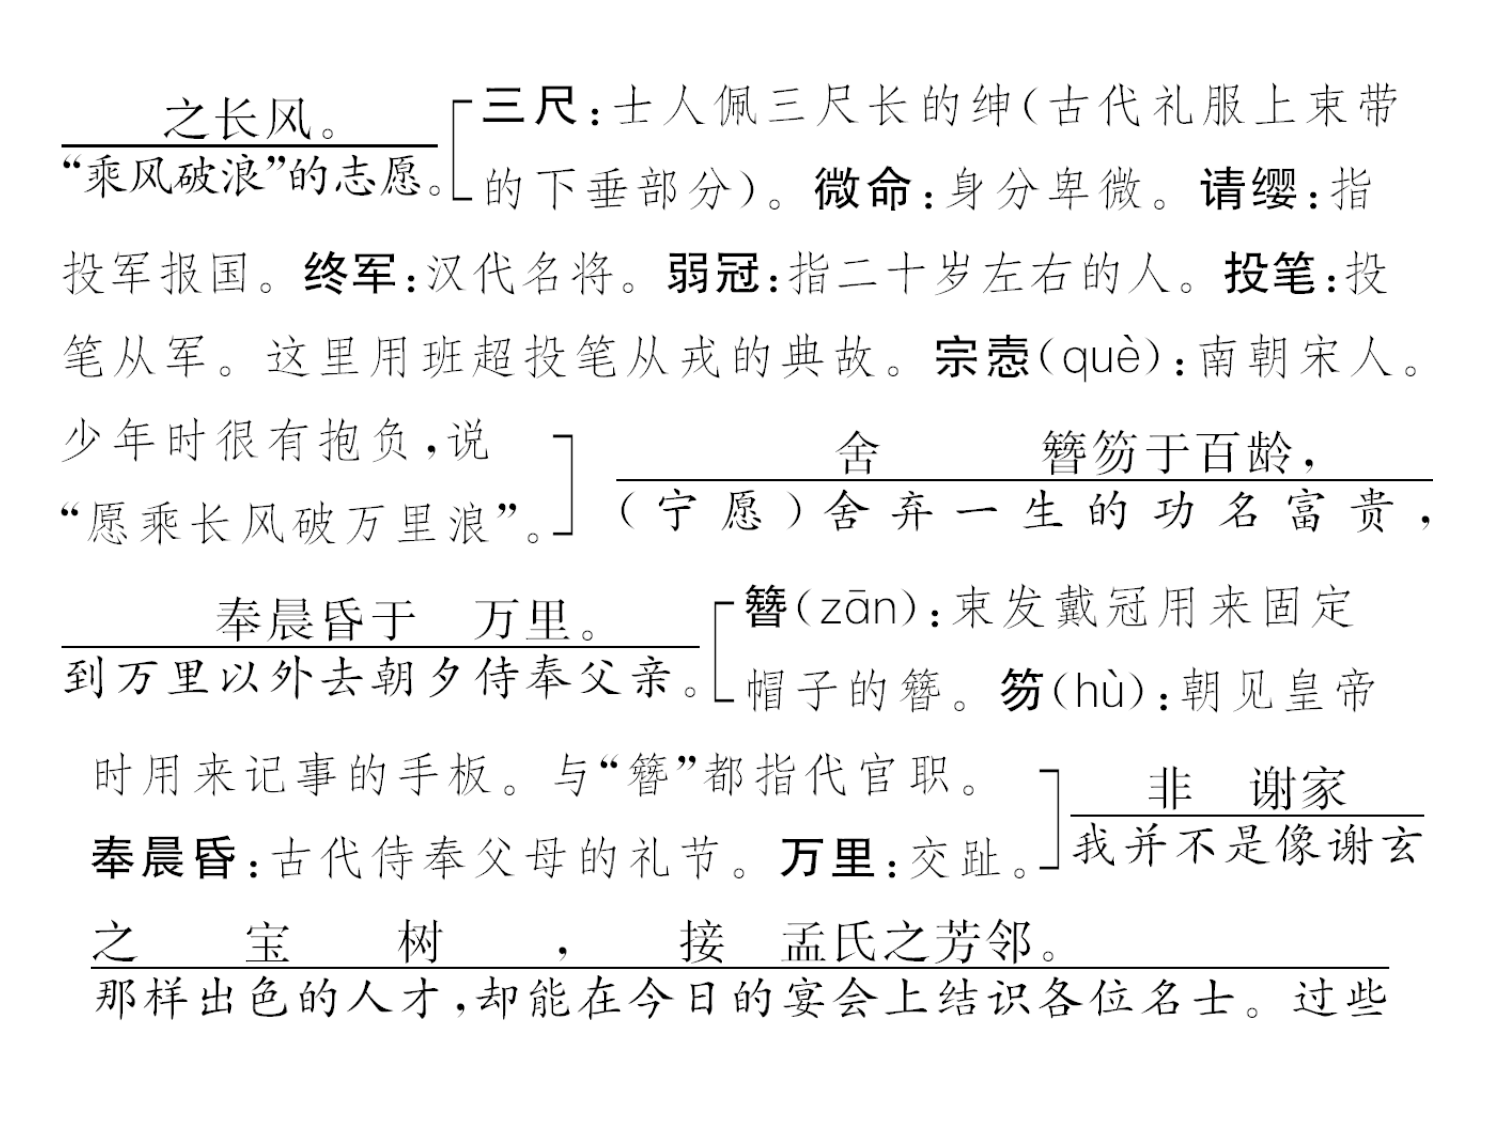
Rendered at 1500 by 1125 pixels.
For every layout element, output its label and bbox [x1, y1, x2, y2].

picture [52, 77, 1436, 1036]
